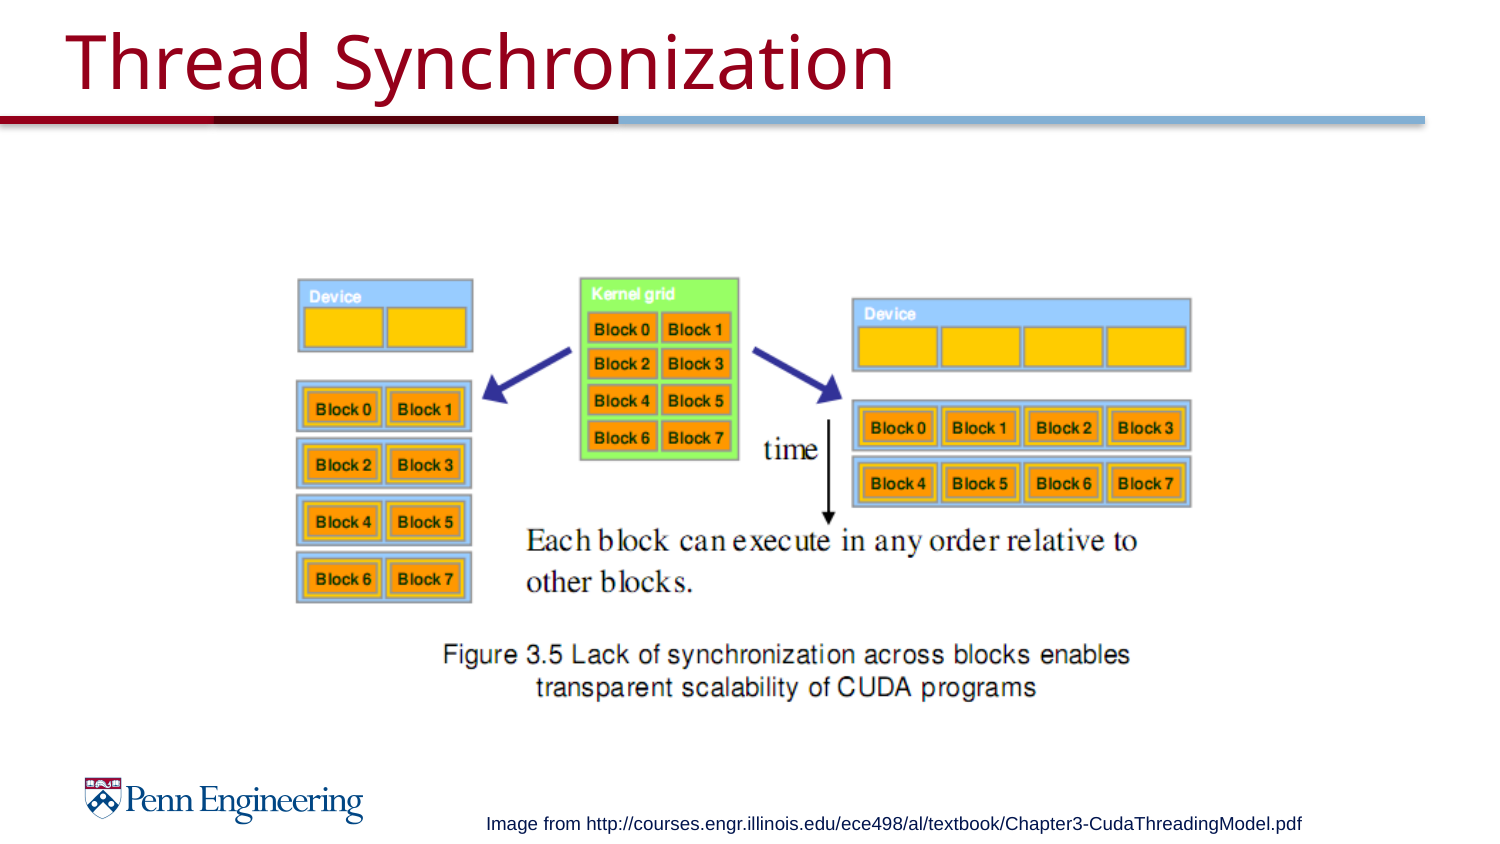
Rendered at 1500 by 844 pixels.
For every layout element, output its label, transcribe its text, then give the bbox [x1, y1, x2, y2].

picture [75, 770, 372, 828]
picture [289, 266, 1211, 723]
text_box Image from http://courses.engr.illinois.edu/ece498/al/textbook/Chapter3-CudaThreadingModel.pdf [187, 806, 1313, 841]
title Thread Synchronization [50, 2, 1401, 117]
